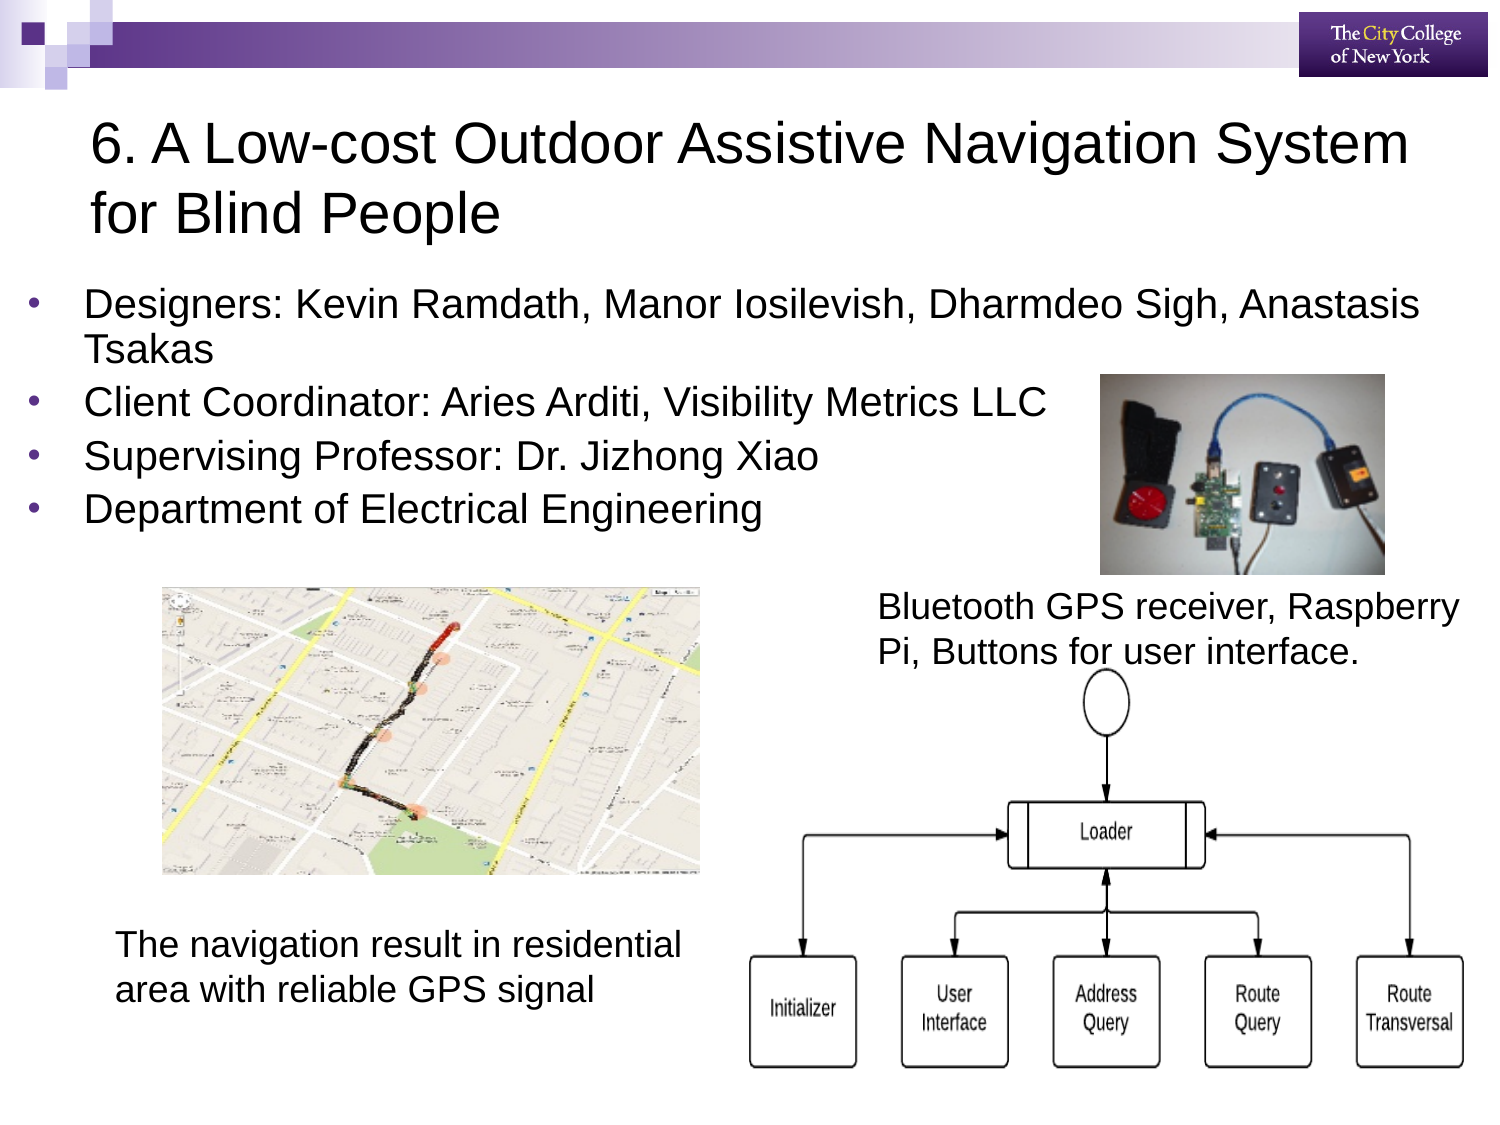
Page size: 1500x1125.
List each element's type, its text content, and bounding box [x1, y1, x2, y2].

picture [737, 649, 1476, 1089]
text_box The navigation result in residential area with reliable GPS signal [99, 912, 732, 1018]
picture [1099, 374, 1385, 576]
picture [162, 587, 701, 876]
text_box Bluetooth GPS receiver, Raspberry Pi, Buttons for user interface. [862, 574, 1500, 680]
list Designers: Kevin Ramdath, Manor Iosilevish, Dharmdeo Sigh, Anastasis Tsakas Client Coordinator: Aries Arditi, Visibility Metrics LLC Supervising Professor: Dr. Jizhong Xiao Department of Electrical Engineering [12, 274, 1476, 1038]
picture [1299, 12, 1488, 77]
title 6. A Low-cost Outdoor Assistive Navigation System for Blind People [74, 74, 1476, 274]
